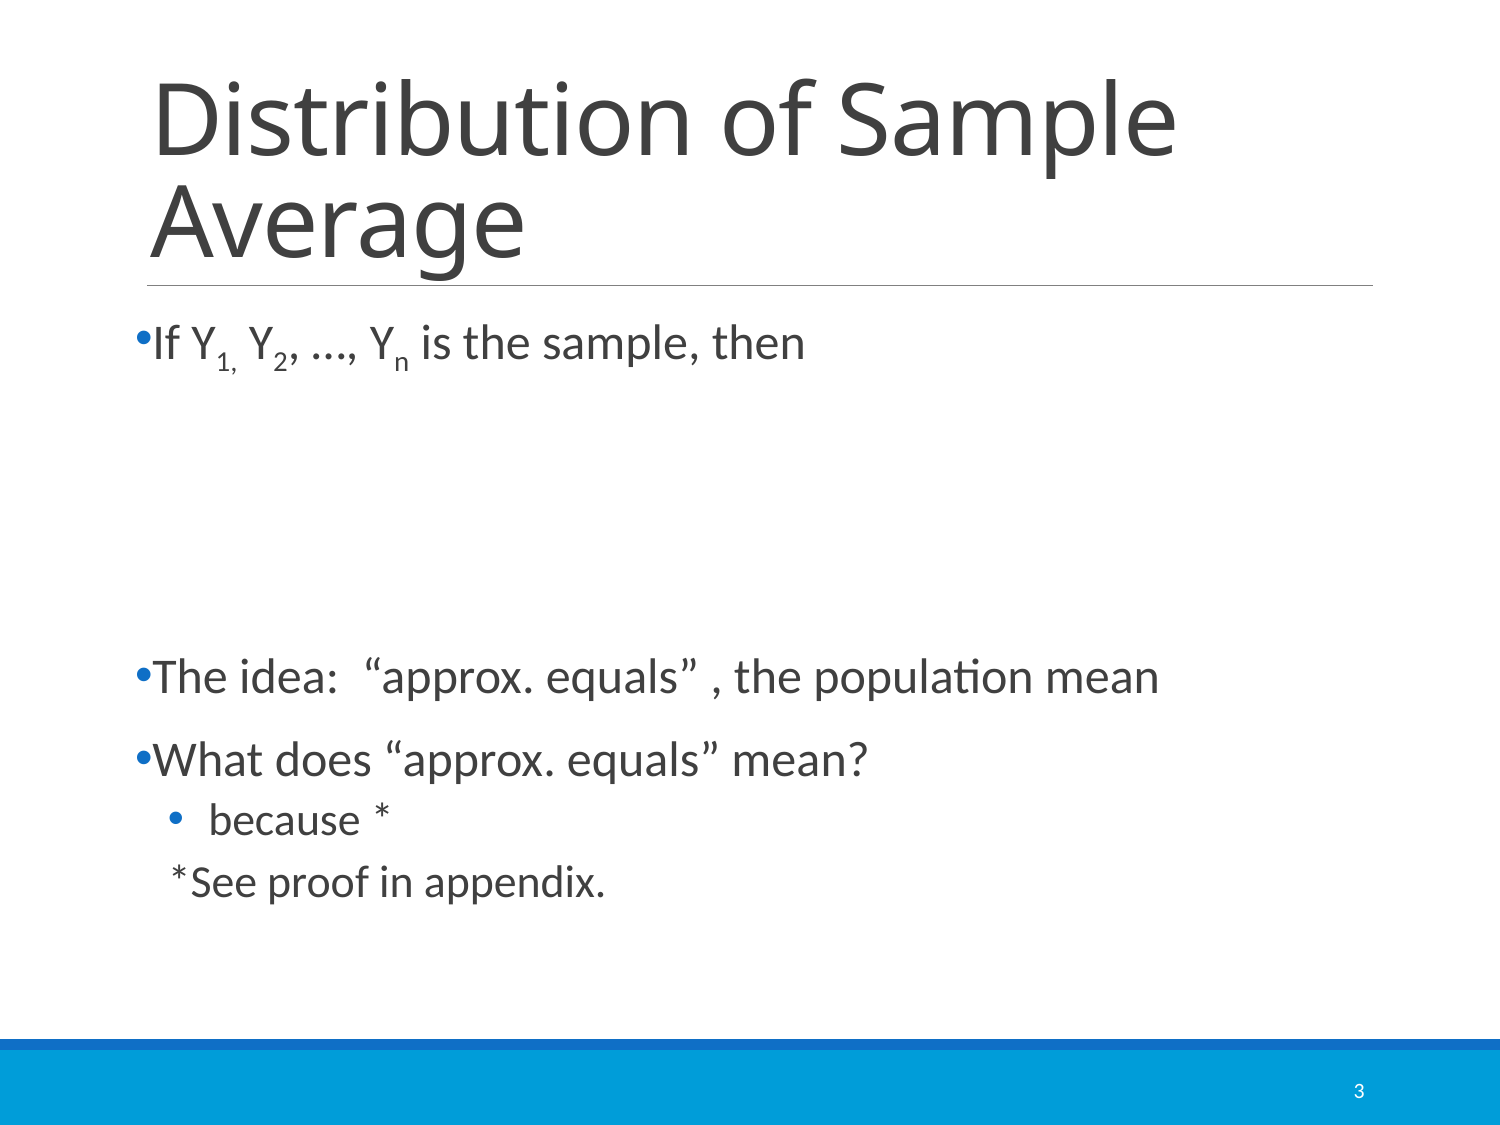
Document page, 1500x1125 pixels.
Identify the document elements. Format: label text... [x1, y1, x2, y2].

slide_number 3 [1218, 1059, 1380, 1120]
title Distribution of Sample Average [135, 47, 1466, 285]
